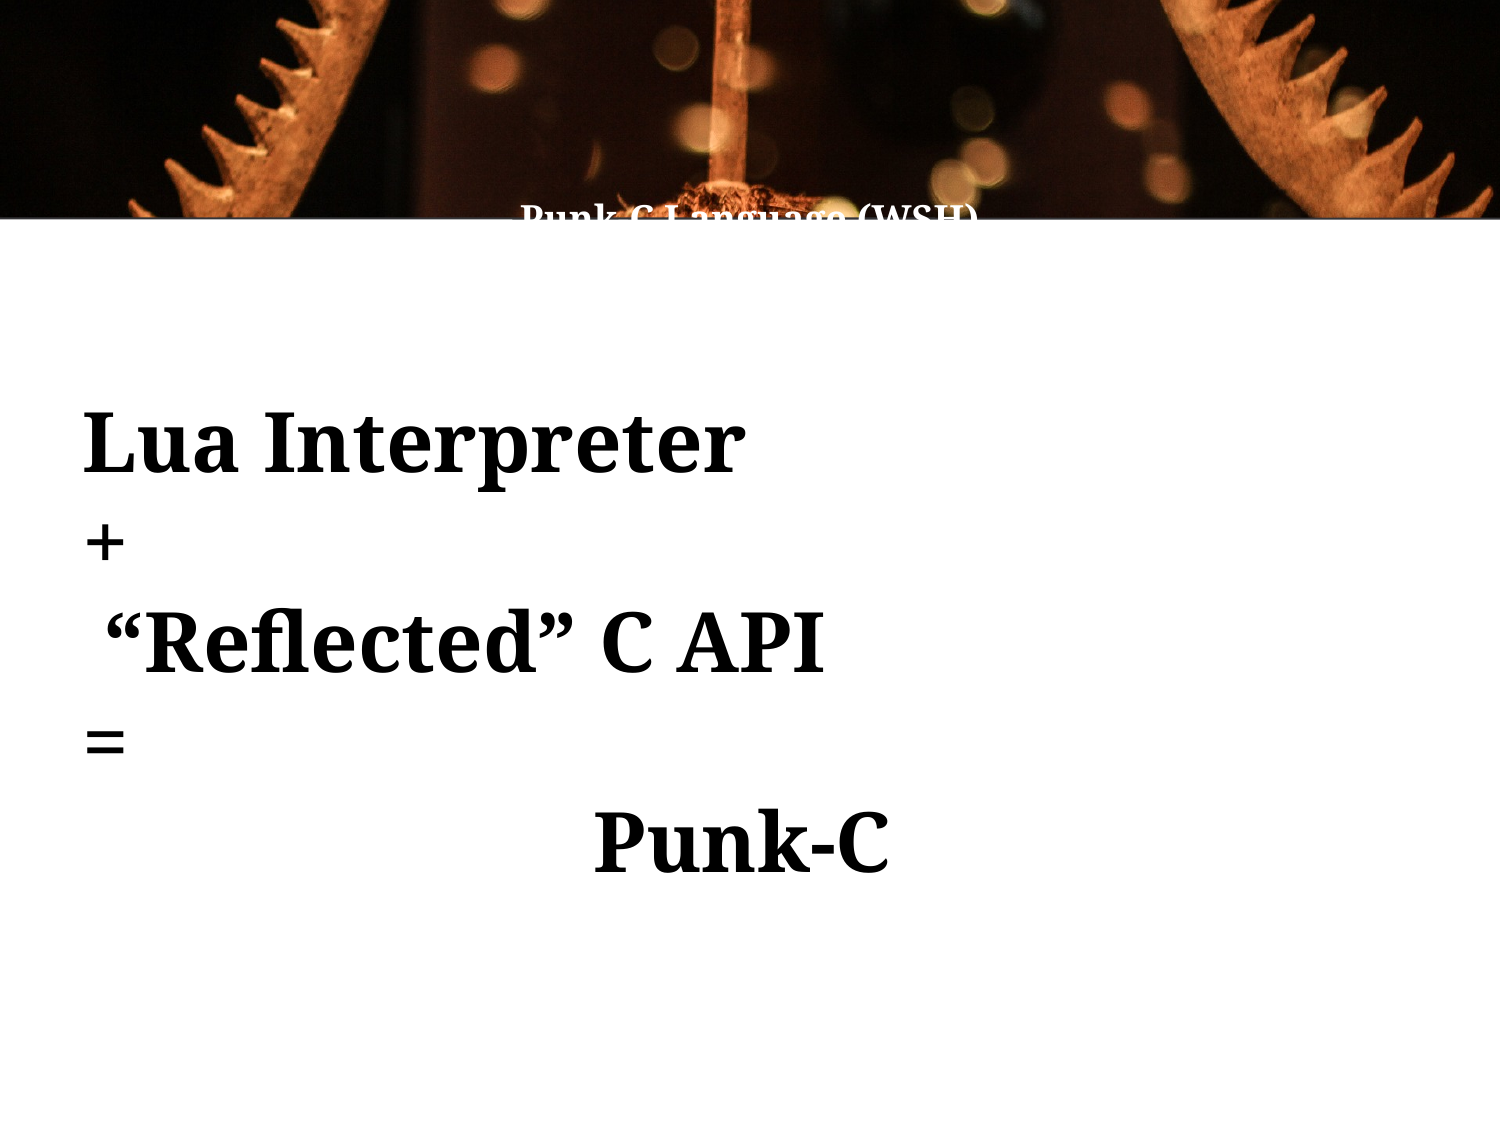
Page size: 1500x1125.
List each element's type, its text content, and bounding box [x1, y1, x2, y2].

picture [0, 0, 1500, 217]
text_box Lua Interpreter + “Reflected” C API = Punk-C [67, 381, 1418, 567]
text_box Punk-C Language (WSH) [412, 159, 1088, 275]
